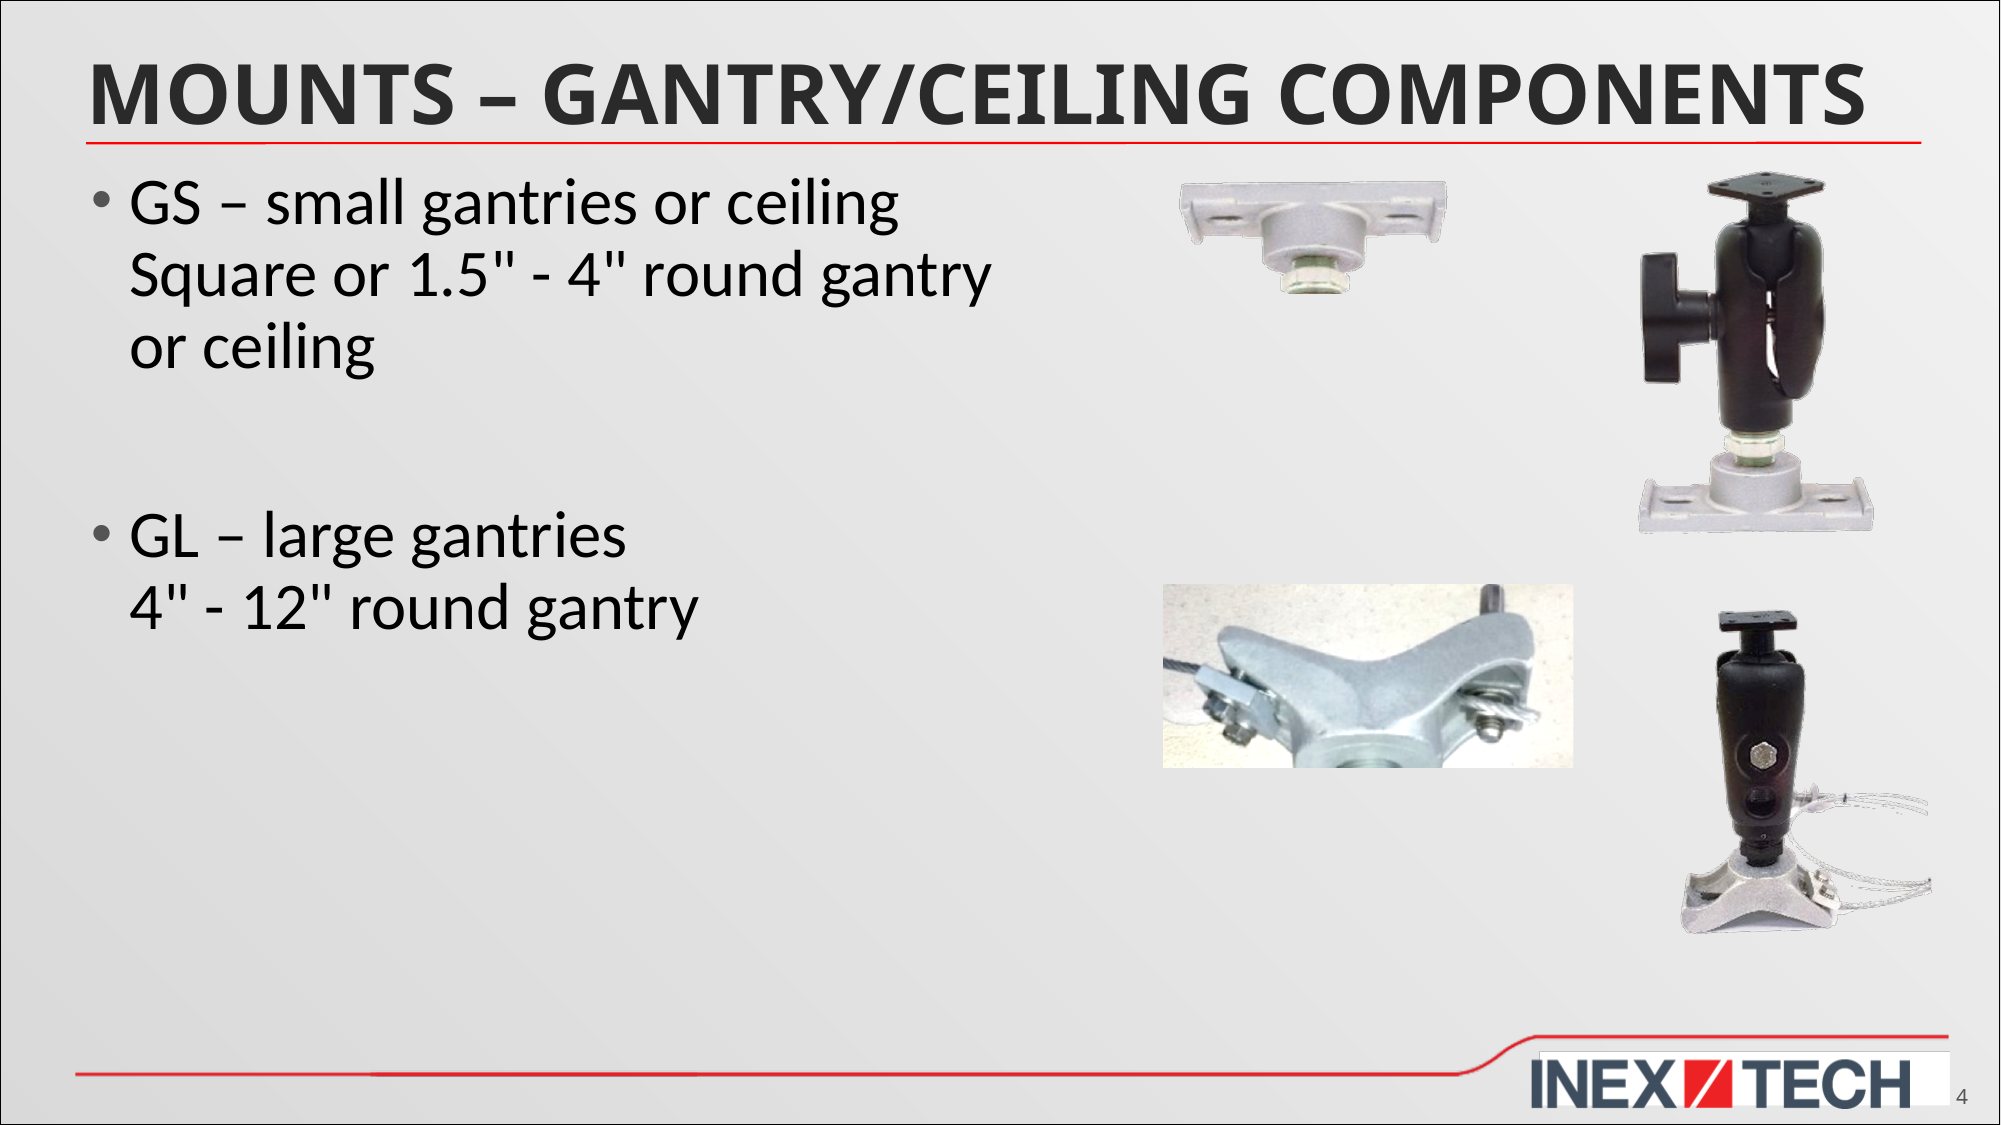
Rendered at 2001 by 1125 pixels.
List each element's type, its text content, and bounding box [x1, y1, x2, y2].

title Mounts – GANTRY/Ceiling COMPONENTS [71, 45, 1916, 173]
picture [1162, 584, 1574, 768]
picture [1645, 566, 1938, 947]
slide_number 4 [1795, 1082, 1983, 1113]
picture [1624, 150, 1889, 541]
picture [66, 1027, 1958, 1109]
list GS – small gantries or ceiling Square or 1.5" - 4" round gantry or ceiling GL – large gantries 4" - 12" round gantry [69, 159, 1915, 974]
picture [1162, 172, 1463, 294]
